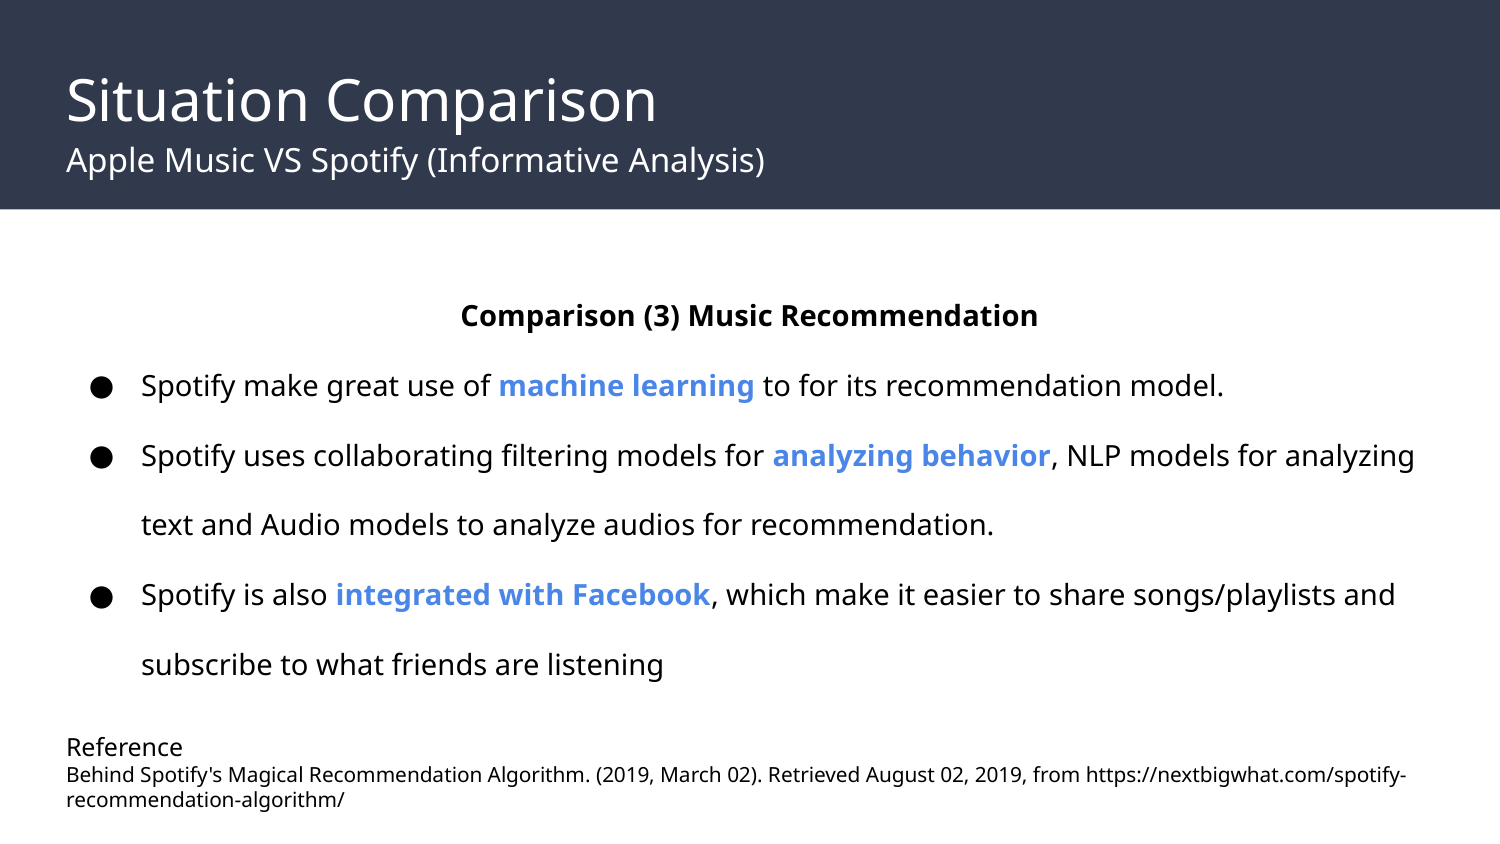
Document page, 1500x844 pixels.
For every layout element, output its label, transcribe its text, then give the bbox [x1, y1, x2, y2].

text_box Comparison (3) Music Recommendation Spotify make great use of machine learning to for its recommendation model. Spotify uses collaborating filtering models for analyzing behavior, NLP models for analyzing text and Audio models to analyze audios for recommendation. Spotify is also integrated with Facebook, which make it easier to share songs/playlists and subscribe to what friends are listening Reference Behind Spotify's Magical Recommendation Algorithm. (2019, March 02). Retrieved August 02, 2019, from https://nextbigwhat.com/spotify-recommendation-algorithm/ [51, 247, 1449, 844]
title Situation Comparison Apple Music VS Spotify (Informative Analysis) [51, 37, 1449, 182]
